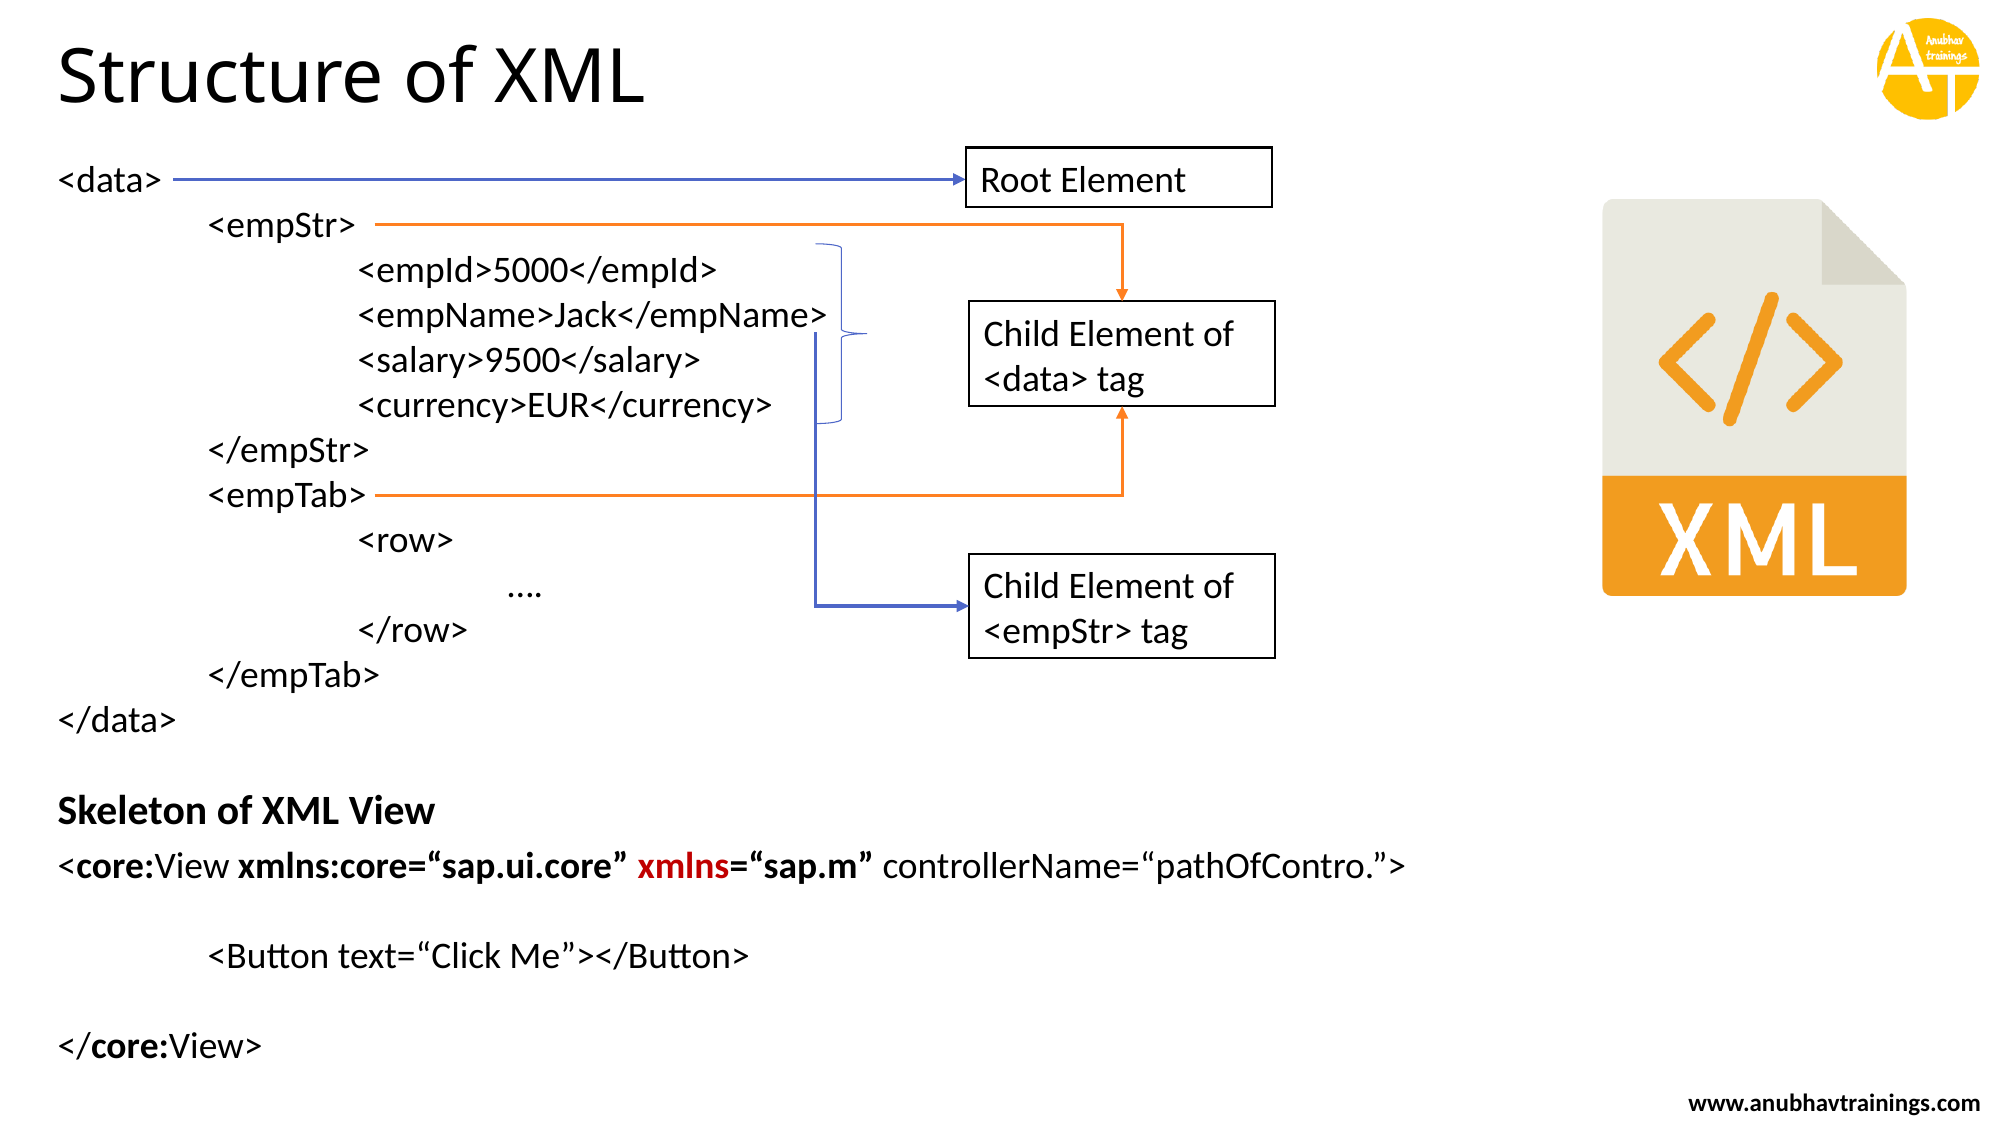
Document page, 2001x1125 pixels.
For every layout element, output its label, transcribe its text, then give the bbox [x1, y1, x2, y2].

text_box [374, 407, 867, 496]
footer www.anubhavtrainings.com [1669, 1089, 2000, 1114]
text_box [867, 333, 970, 607]
text_box Skeleton of XML View [42, 775, 640, 833]
text_box [815, 302, 867, 407]
picture [1556, 199, 1952, 596]
text_box Child Element of <data> tag [968, 300, 1276, 407]
text_box <core:View xmlns:core=“sap.ui.core” xmlns=“sap.m” controllerName=“pathOfContro.”> <Button text=“Click Me”></Button> </core:View> [42, 833, 1539, 1074]
text_box <data> <empStr> <empId>5000</empId> <empName>Jack</empName> <salary>9500</salary> <currency>EUR</currency> </empStr> <empTab> <row> …. </row> </empTab> </data> [42, 147, 868, 748]
text_box Structure of XML [42, 30, 1319, 128]
text_box Root Element [965, 146, 1273, 208]
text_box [970, 407, 1123, 496]
text_box Child Element of <empStr> tag [968, 553, 1276, 659]
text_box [374, 224, 1123, 302]
picture [1866, 11, 1985, 128]
